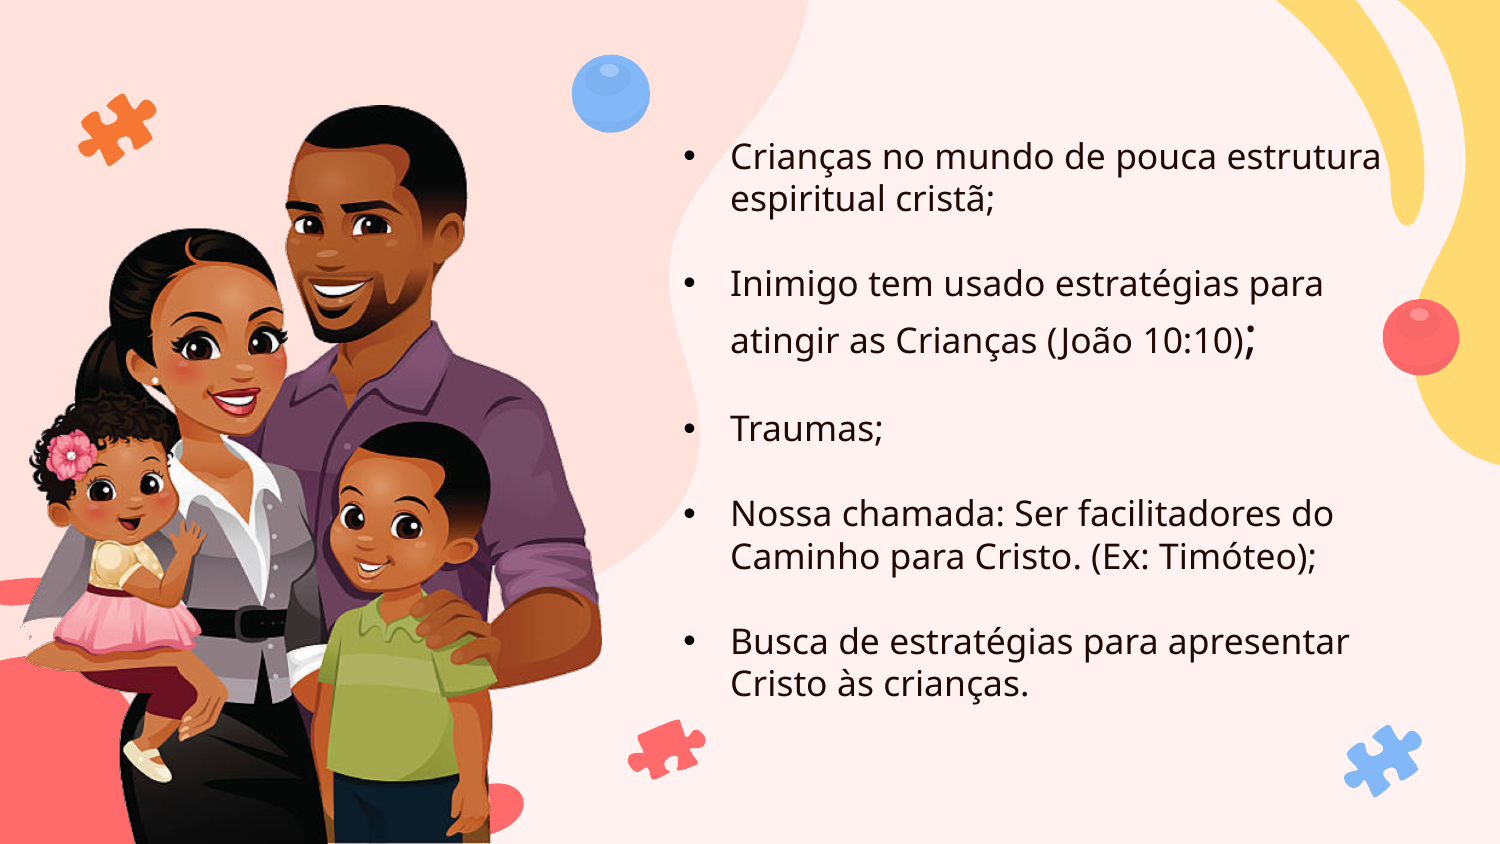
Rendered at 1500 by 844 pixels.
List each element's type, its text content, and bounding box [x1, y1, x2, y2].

picture [17, 105, 602, 844]
text_box Crianças no mundo de pouca estrutura espiritual cristã; Inimigo tem usado estratégias para atingir as Crianças (João 10:10); Traumas; Nossa chamada: Ser facilitadores do Caminho para Cristo. (Ex: Timóteo); Busca de estratégias para apresentar Cristo às crianças. [668, 126, 1458, 712]
